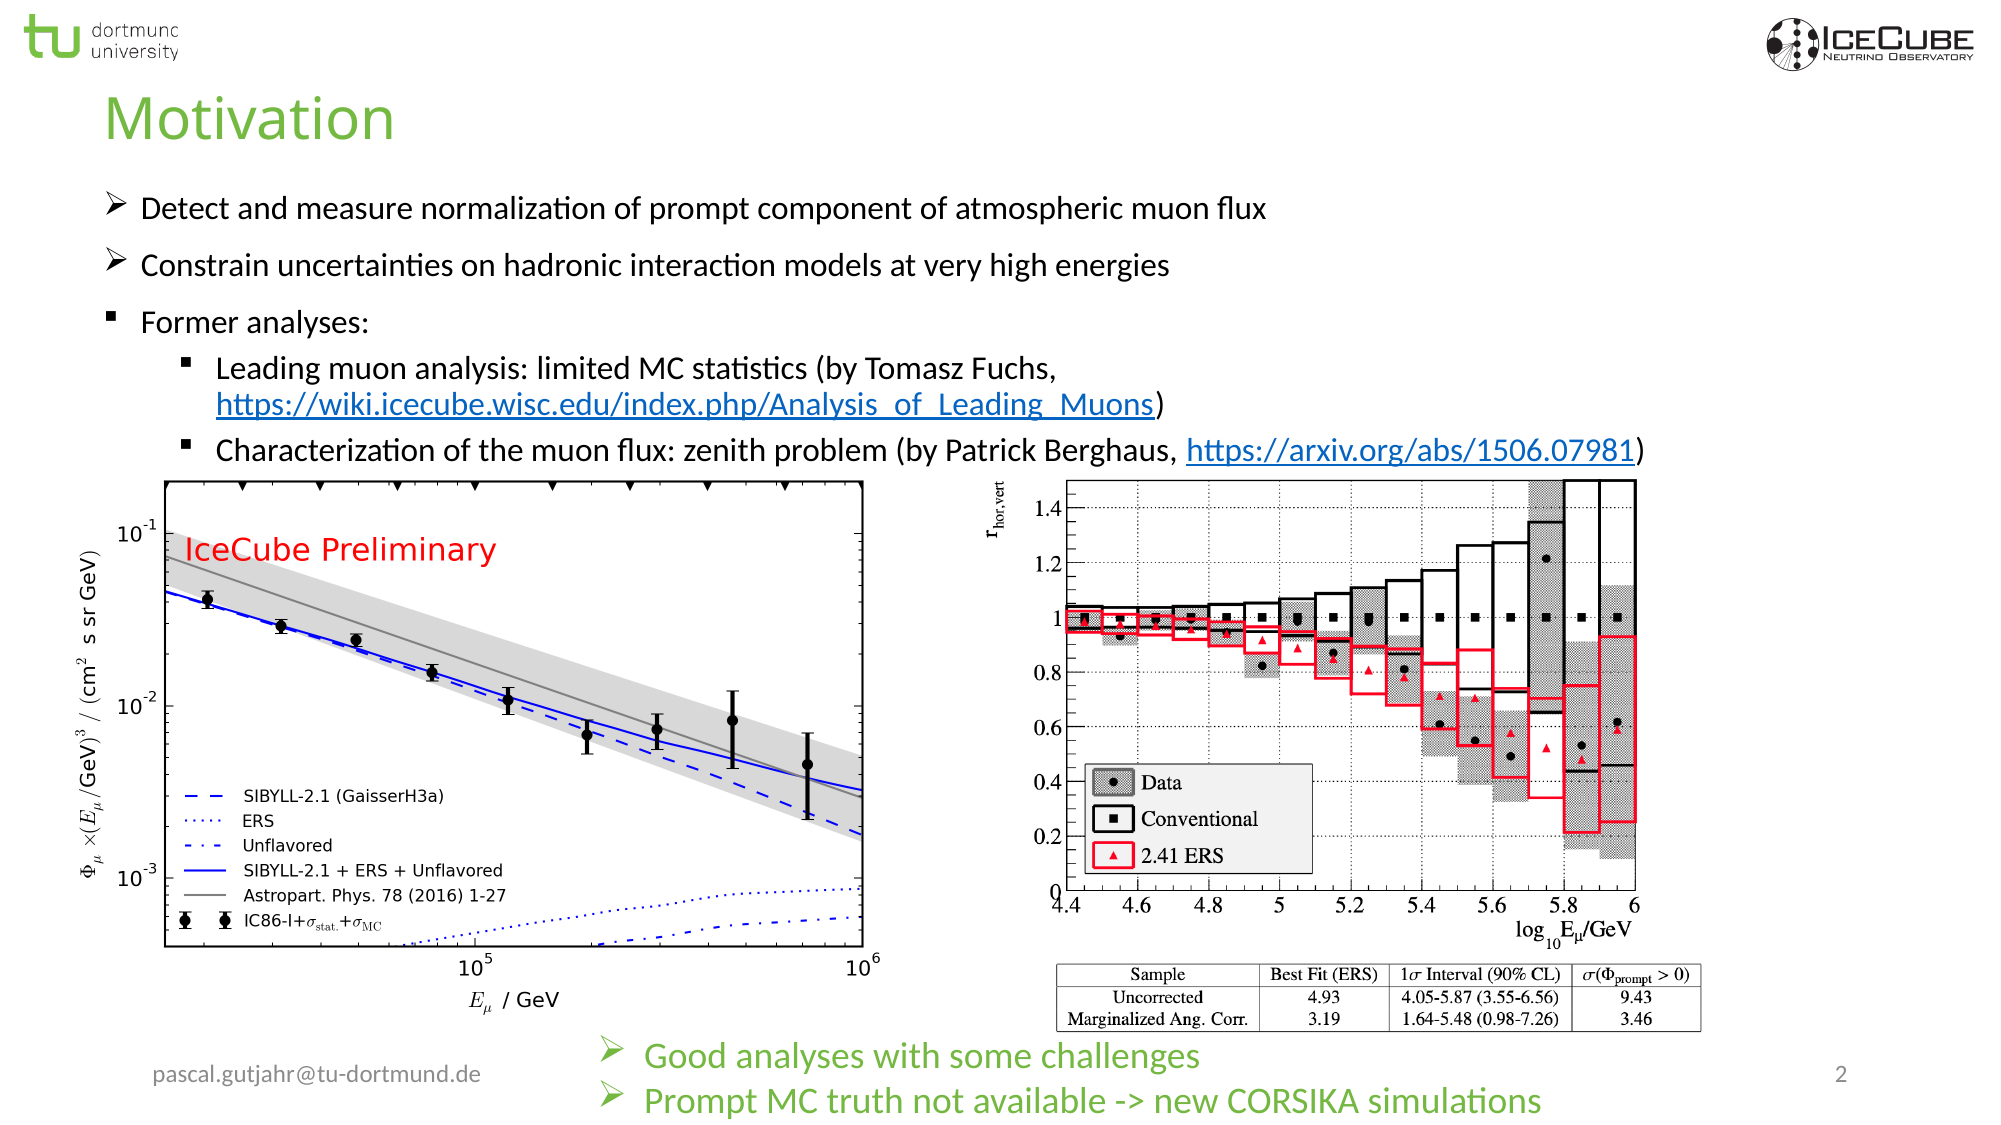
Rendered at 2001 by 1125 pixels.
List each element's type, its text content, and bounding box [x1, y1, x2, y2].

picture [972, 467, 1648, 954]
slide_number 2 [1712, 1042, 1863, 1103]
text_box Good analyses with some challenges Prompt MC truth not available -> new CORSIKA simulations [582, 973, 1712, 1125]
slide_number pascal.gutjahr@tu-dortmund.de [137, 1042, 588, 1103]
picture [1051, 960, 1706, 1037]
picture [59, 467, 895, 1031]
list Detect and measure normalization of prompt component of atmospheric muon flux Constrain uncertainties on hadronic interaction models at very high energies Former analyses: Leading muon analysis: limited MC statistics (by Tomasz Fuchs, https://wiki.icecube.wisc.edu/index.php/Analysis_of_Leading_Muons) Characterization of the muon flux: zenith problem (by Patrick Berghaus, https://arxiv.org/abs/1506.07981) [88, 183, 1863, 938]
title Motivation [88, 59, 1977, 182]
